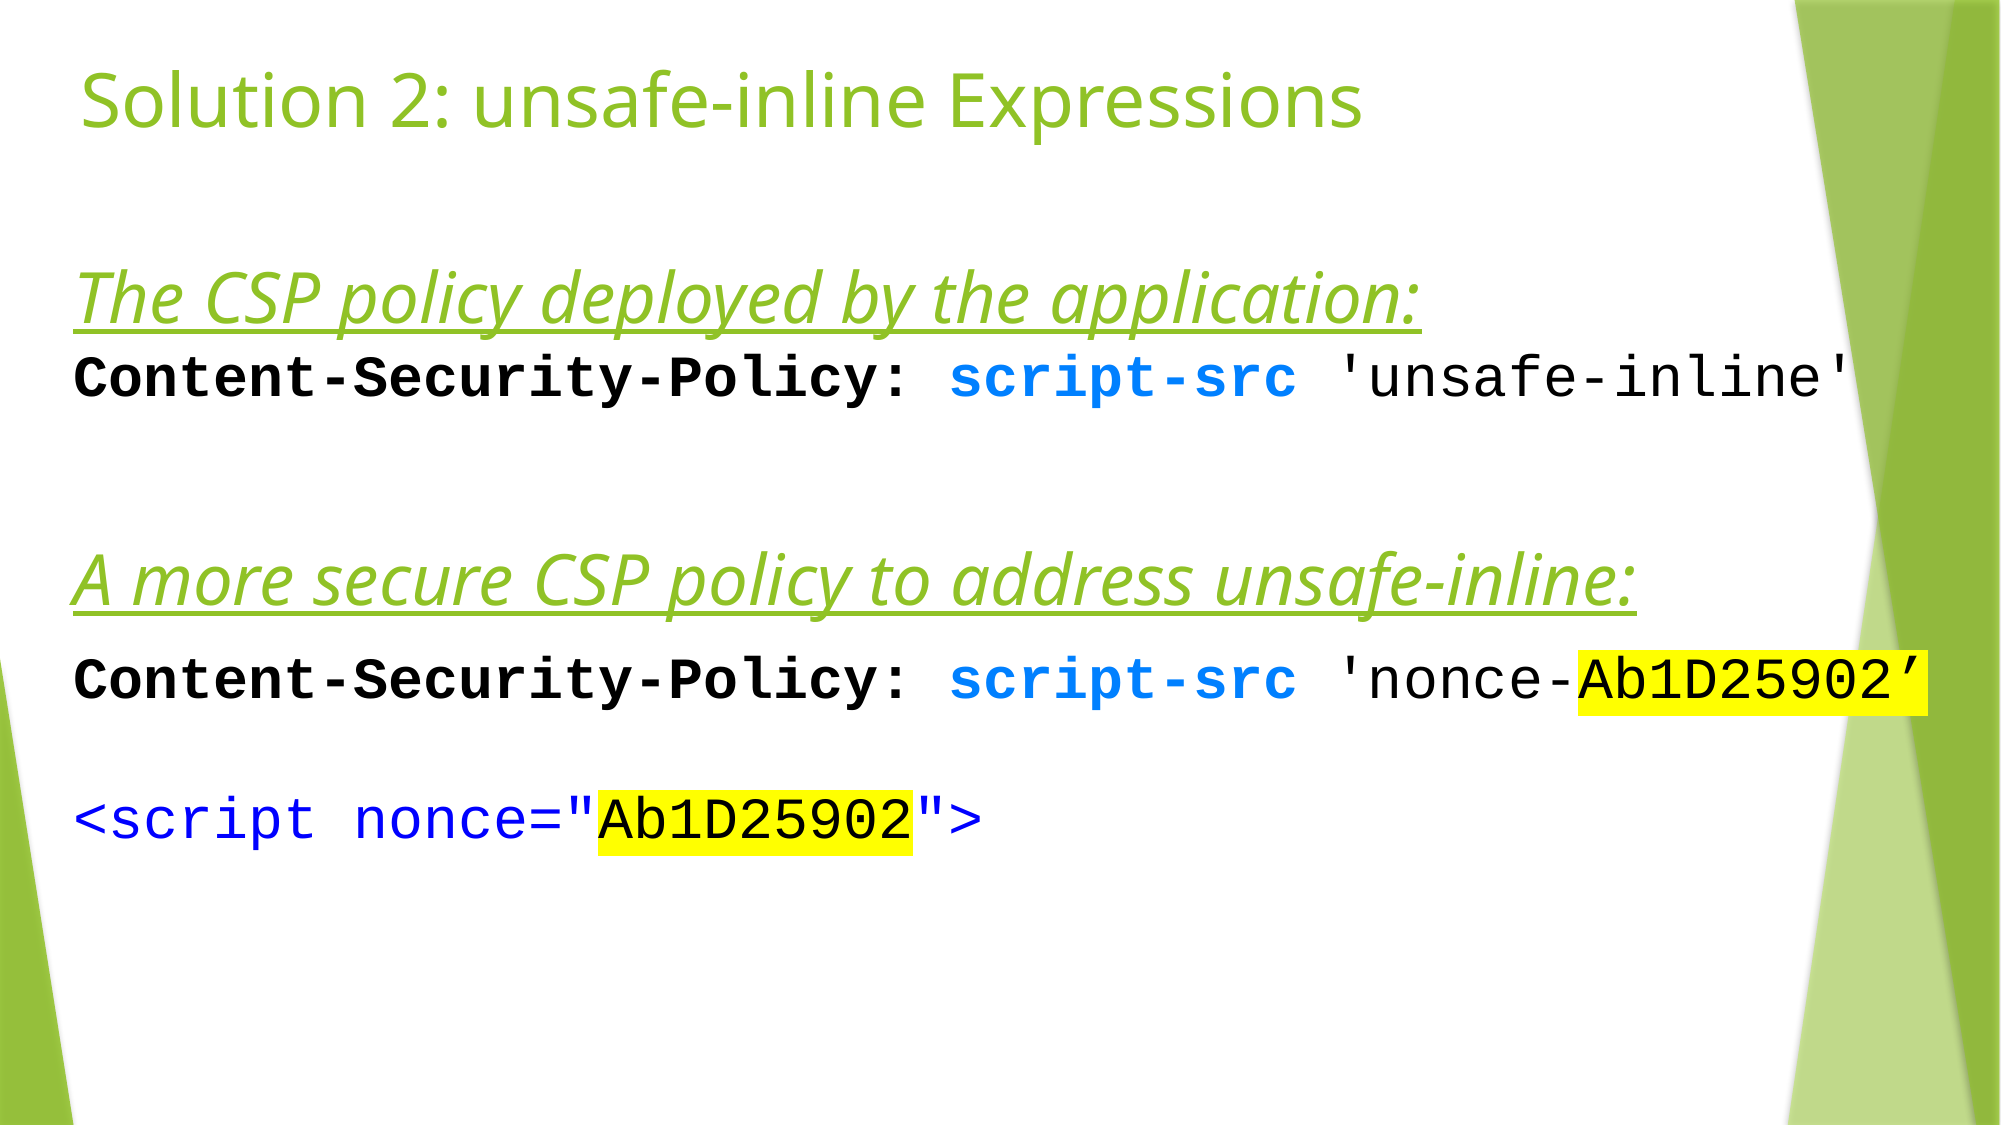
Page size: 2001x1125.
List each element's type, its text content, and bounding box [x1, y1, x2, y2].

list The CSP policy deployed by the application: Content-Security-Policy: script-src 'unsafe-inline' A more secure CSP policy to address unsafe-inline: Content-Security-Policy: script-src 'nonce-Ab1D25902’ <script nonce="Ab1D25902"> [58, 245, 1947, 845]
title Solution 2: unsafe-inline Expressions [64, 44, 1476, 169]
